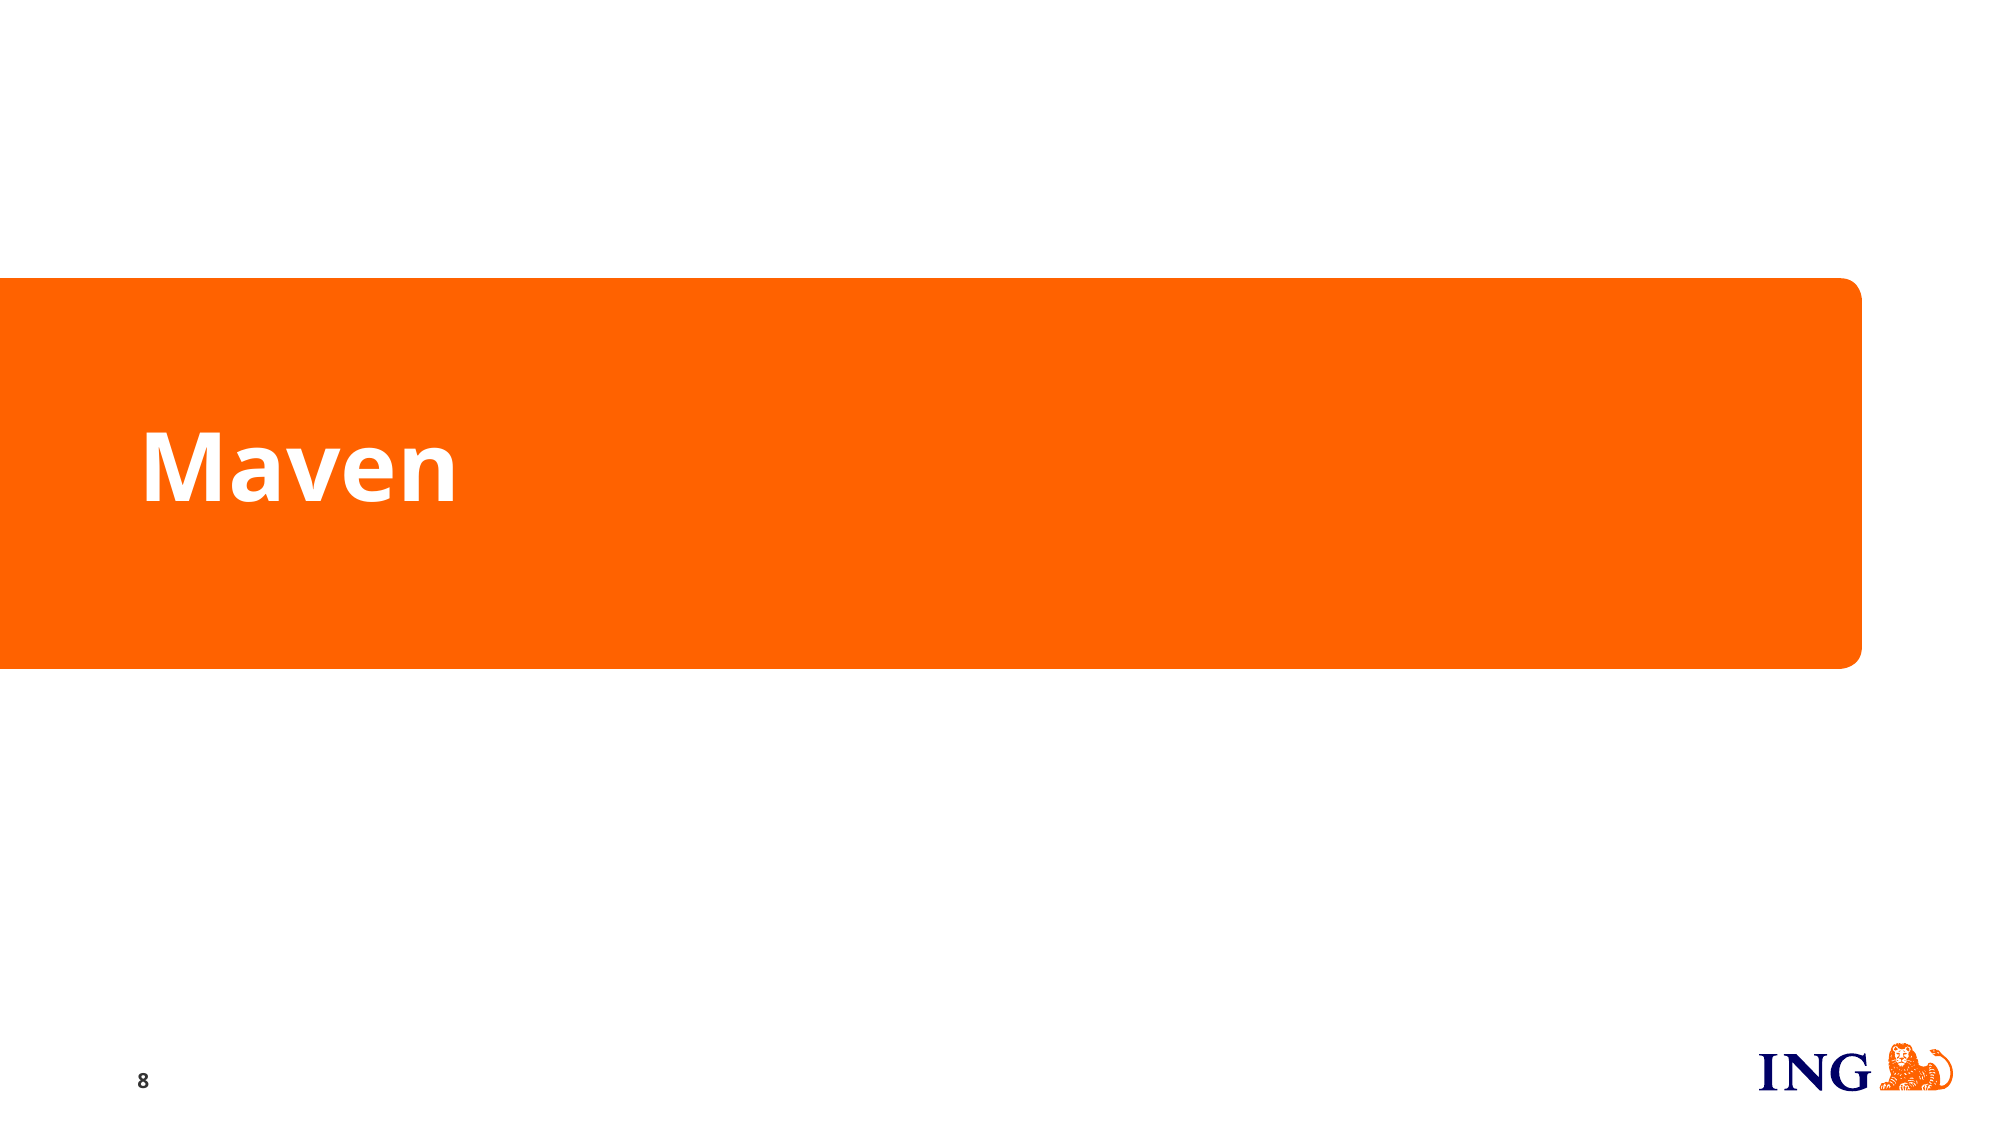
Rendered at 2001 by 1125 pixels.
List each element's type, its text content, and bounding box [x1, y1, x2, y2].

text_box Maven [138, 278, 1830, 667]
slide_number 8 [137, 1065, 219, 1097]
